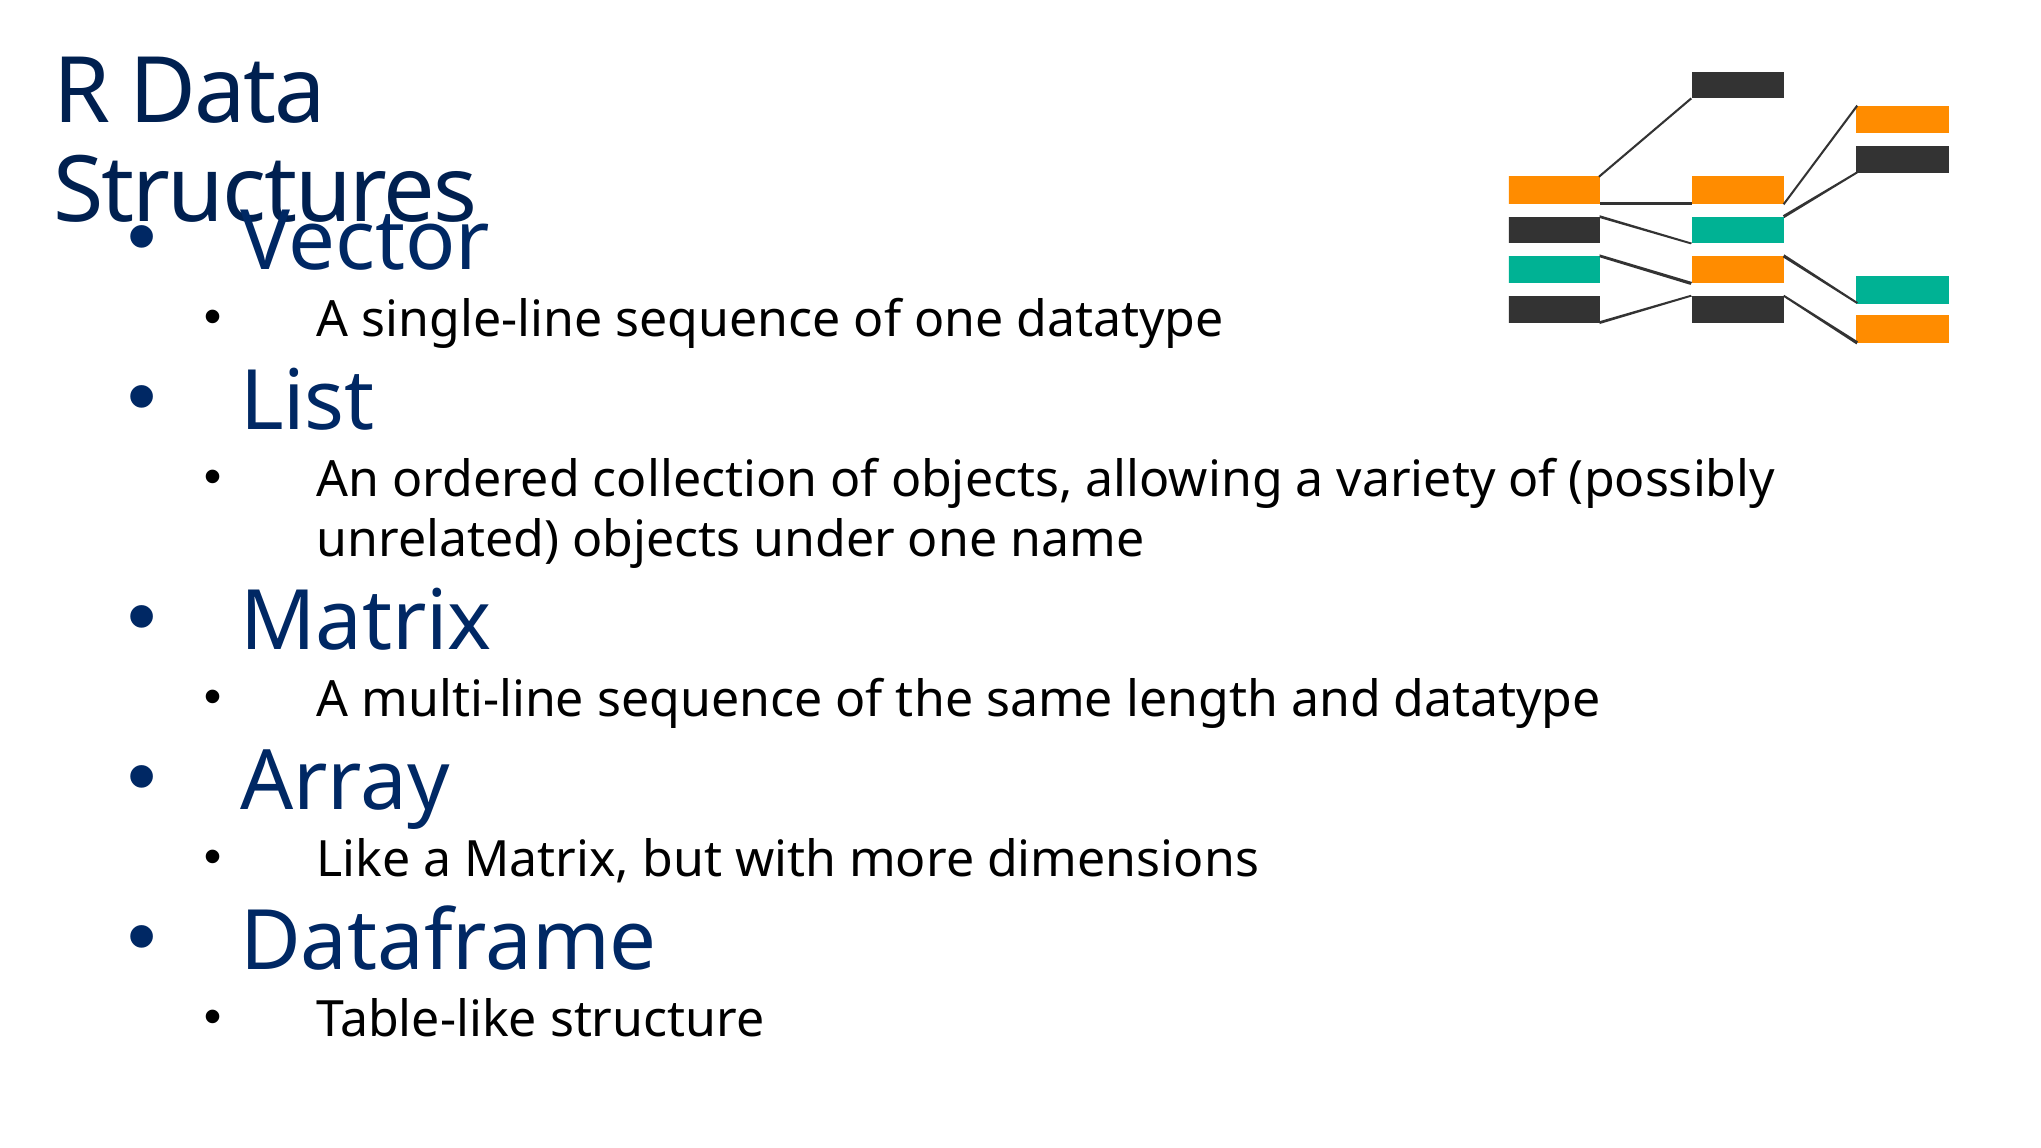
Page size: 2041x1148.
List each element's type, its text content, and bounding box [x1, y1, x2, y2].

title R Data Structures [29, 28, 756, 154]
text_box Vector A single-line sequence of one datatype List An ordered collection of objects, allowing a variety of (possibly unrelated) objects under one name Matrix A multi-line sequence of the same length and datatype Array Like a Matrix, but with more dimensions Dataframe Table-like structure [112, 178, 1874, 1054]
picture [1508, 71, 1951, 347]
